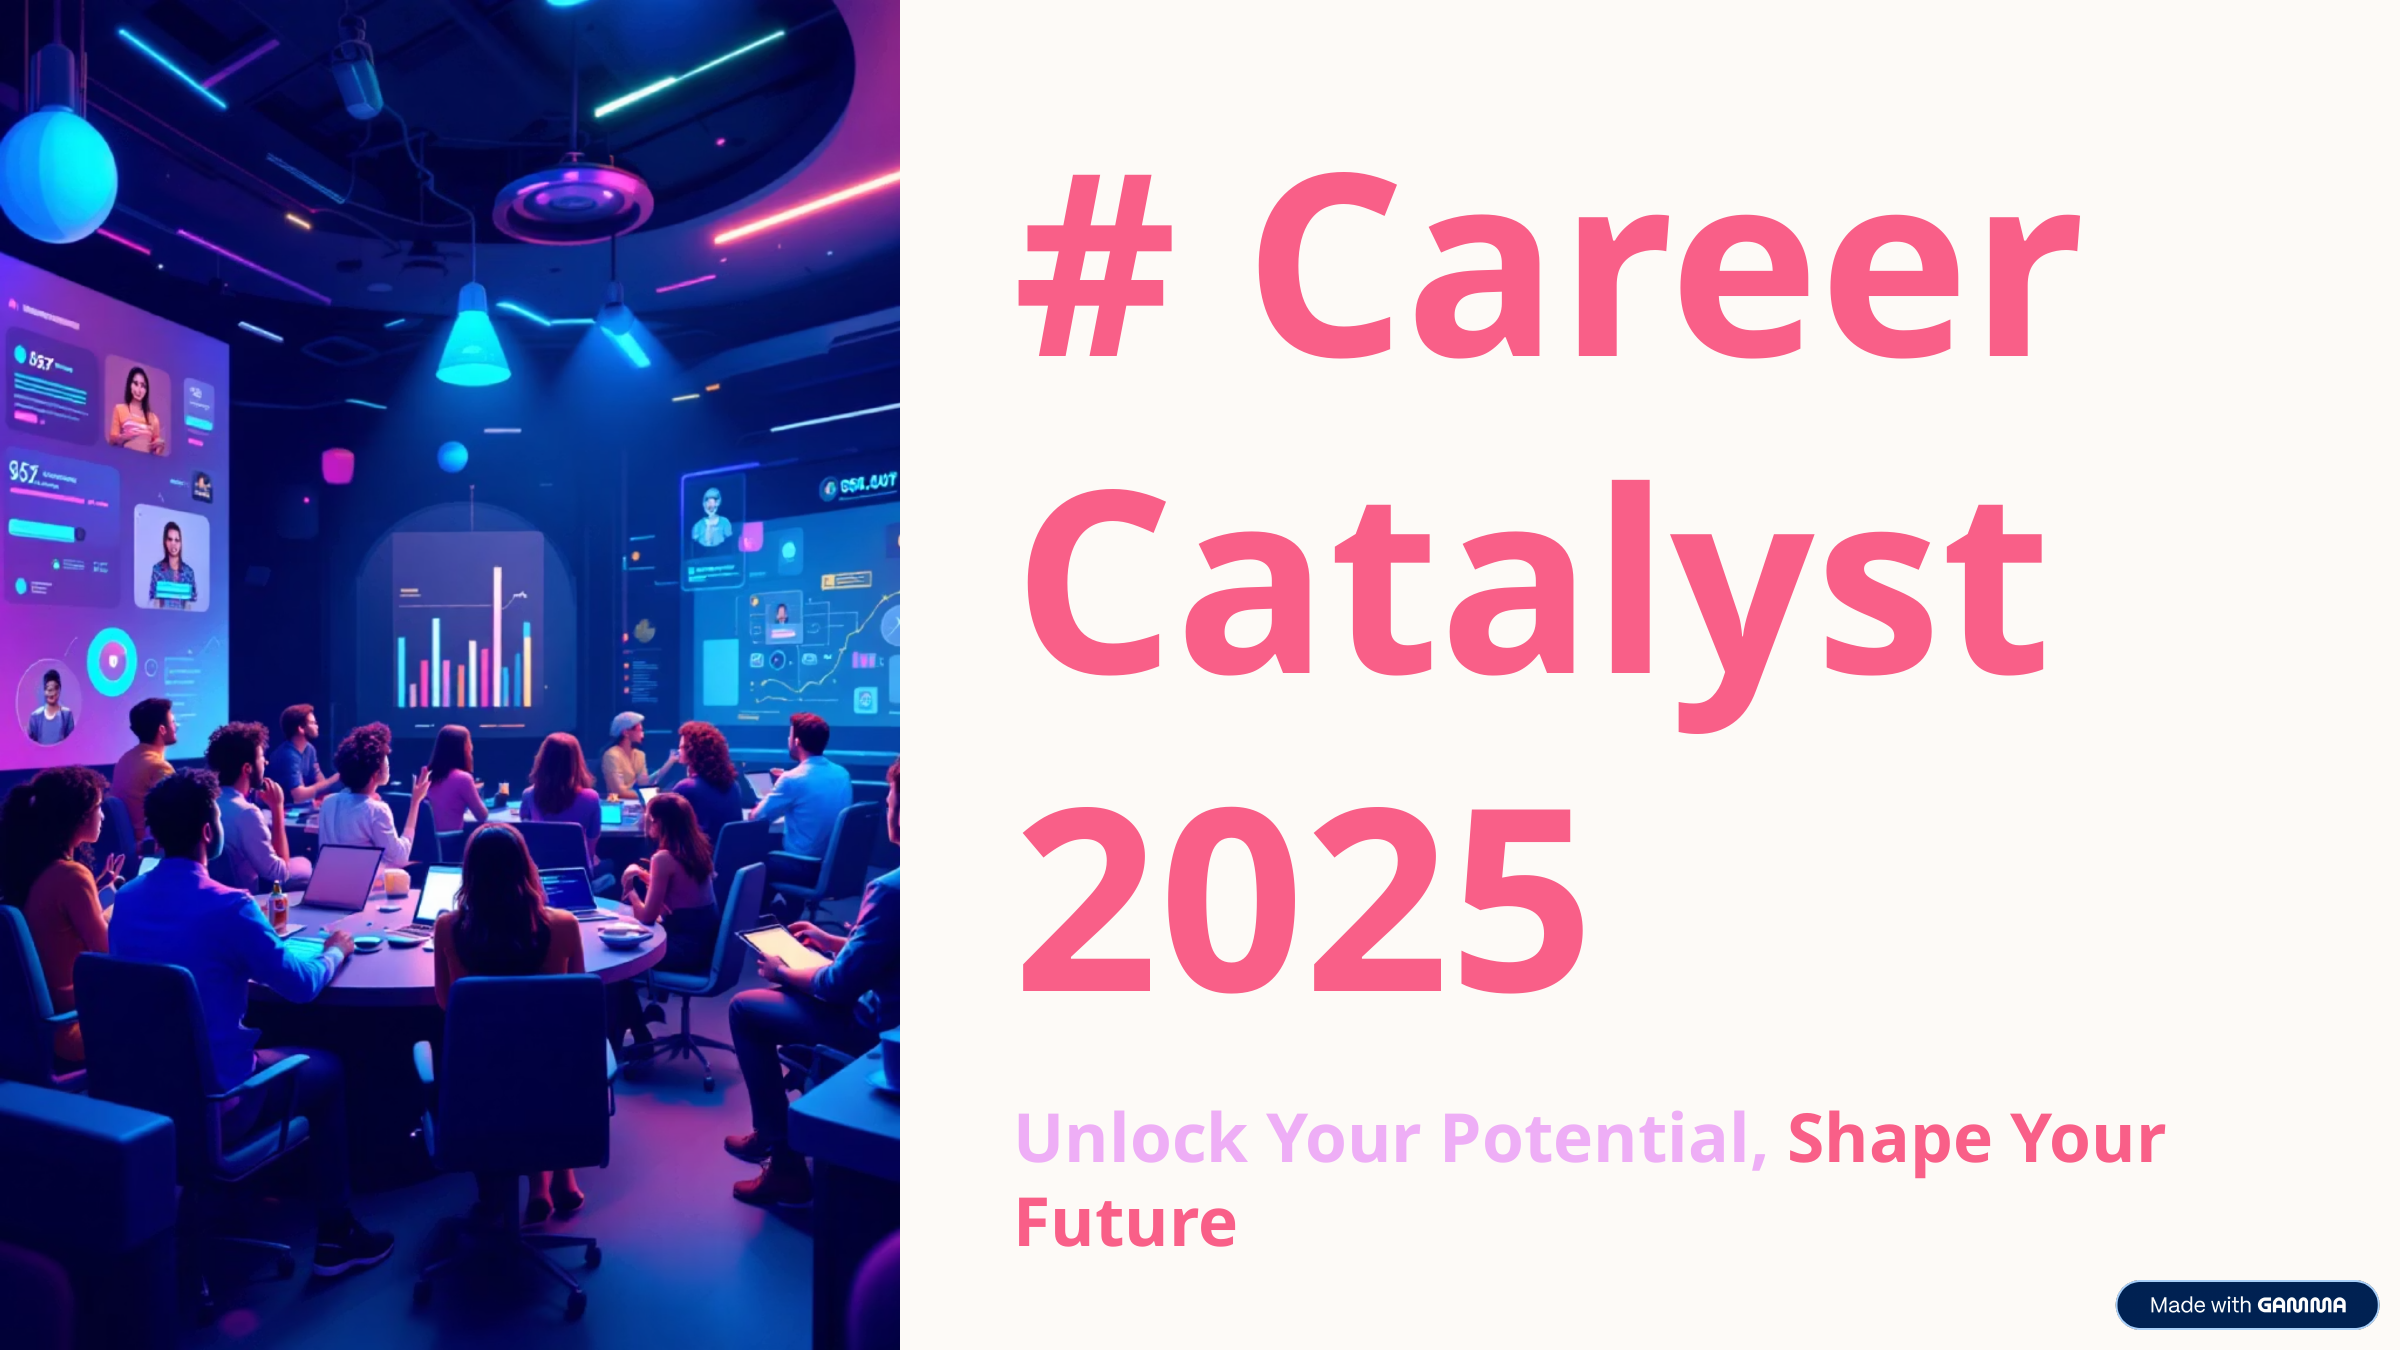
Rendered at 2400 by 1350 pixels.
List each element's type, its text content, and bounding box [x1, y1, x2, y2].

text_box Unlock Your Potential, Shape Your Future [1013, 1091, 2287, 1262]
picture [2106, 1271, 2389, 1339]
picture [0, 0, 900, 1350]
text_box # Career Catalyst 2025 [1013, 89, 2287, 1045]
